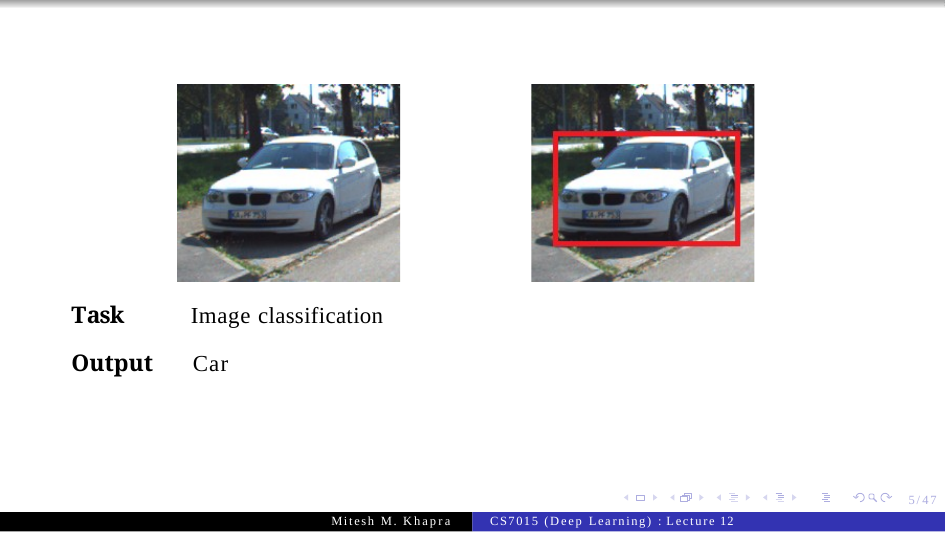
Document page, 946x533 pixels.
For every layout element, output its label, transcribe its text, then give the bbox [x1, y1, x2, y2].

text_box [716, 492, 751, 503]
text_box 5/47 [906, 493, 942, 508]
text_box Output Car [69, 346, 230, 376]
text_box Image classification [188, 298, 386, 328]
text_box Task [69, 298, 127, 328]
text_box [852, 492, 893, 503]
text_box [177, 84, 401, 282]
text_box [762, 492, 797, 503]
text_box [0, 0, 945, 8]
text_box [670, 492, 704, 503]
text_box [636, 495, 644, 501]
text_box [623, 494, 629, 501]
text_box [0, 511, 946, 532]
text_box [531, 84, 755, 282]
